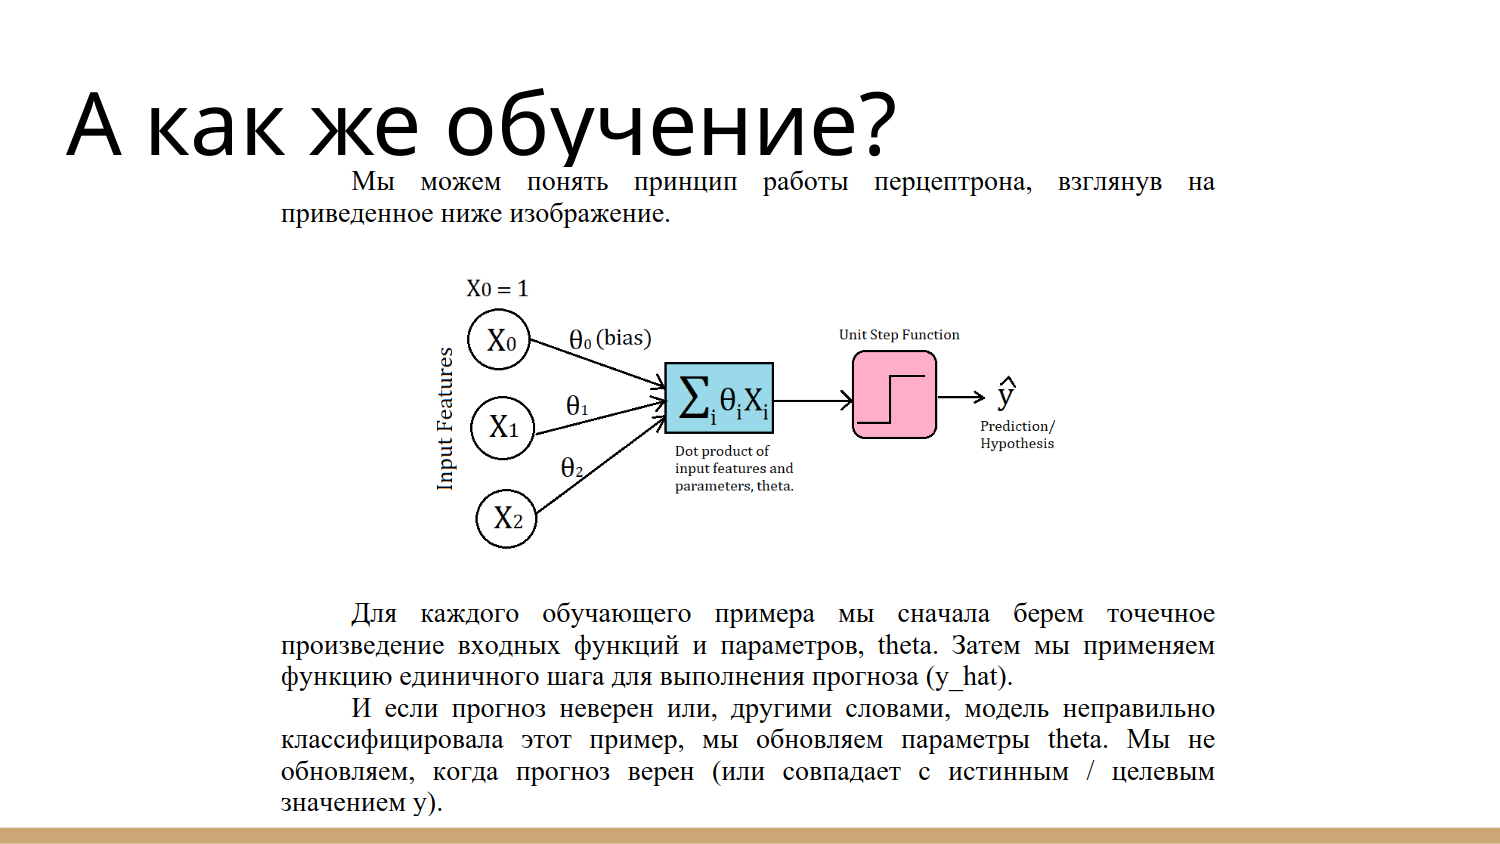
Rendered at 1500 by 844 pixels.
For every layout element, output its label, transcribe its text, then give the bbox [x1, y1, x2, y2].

title А как же обучение? [51, 51, 1449, 189]
picture [275, 167, 1225, 817]
